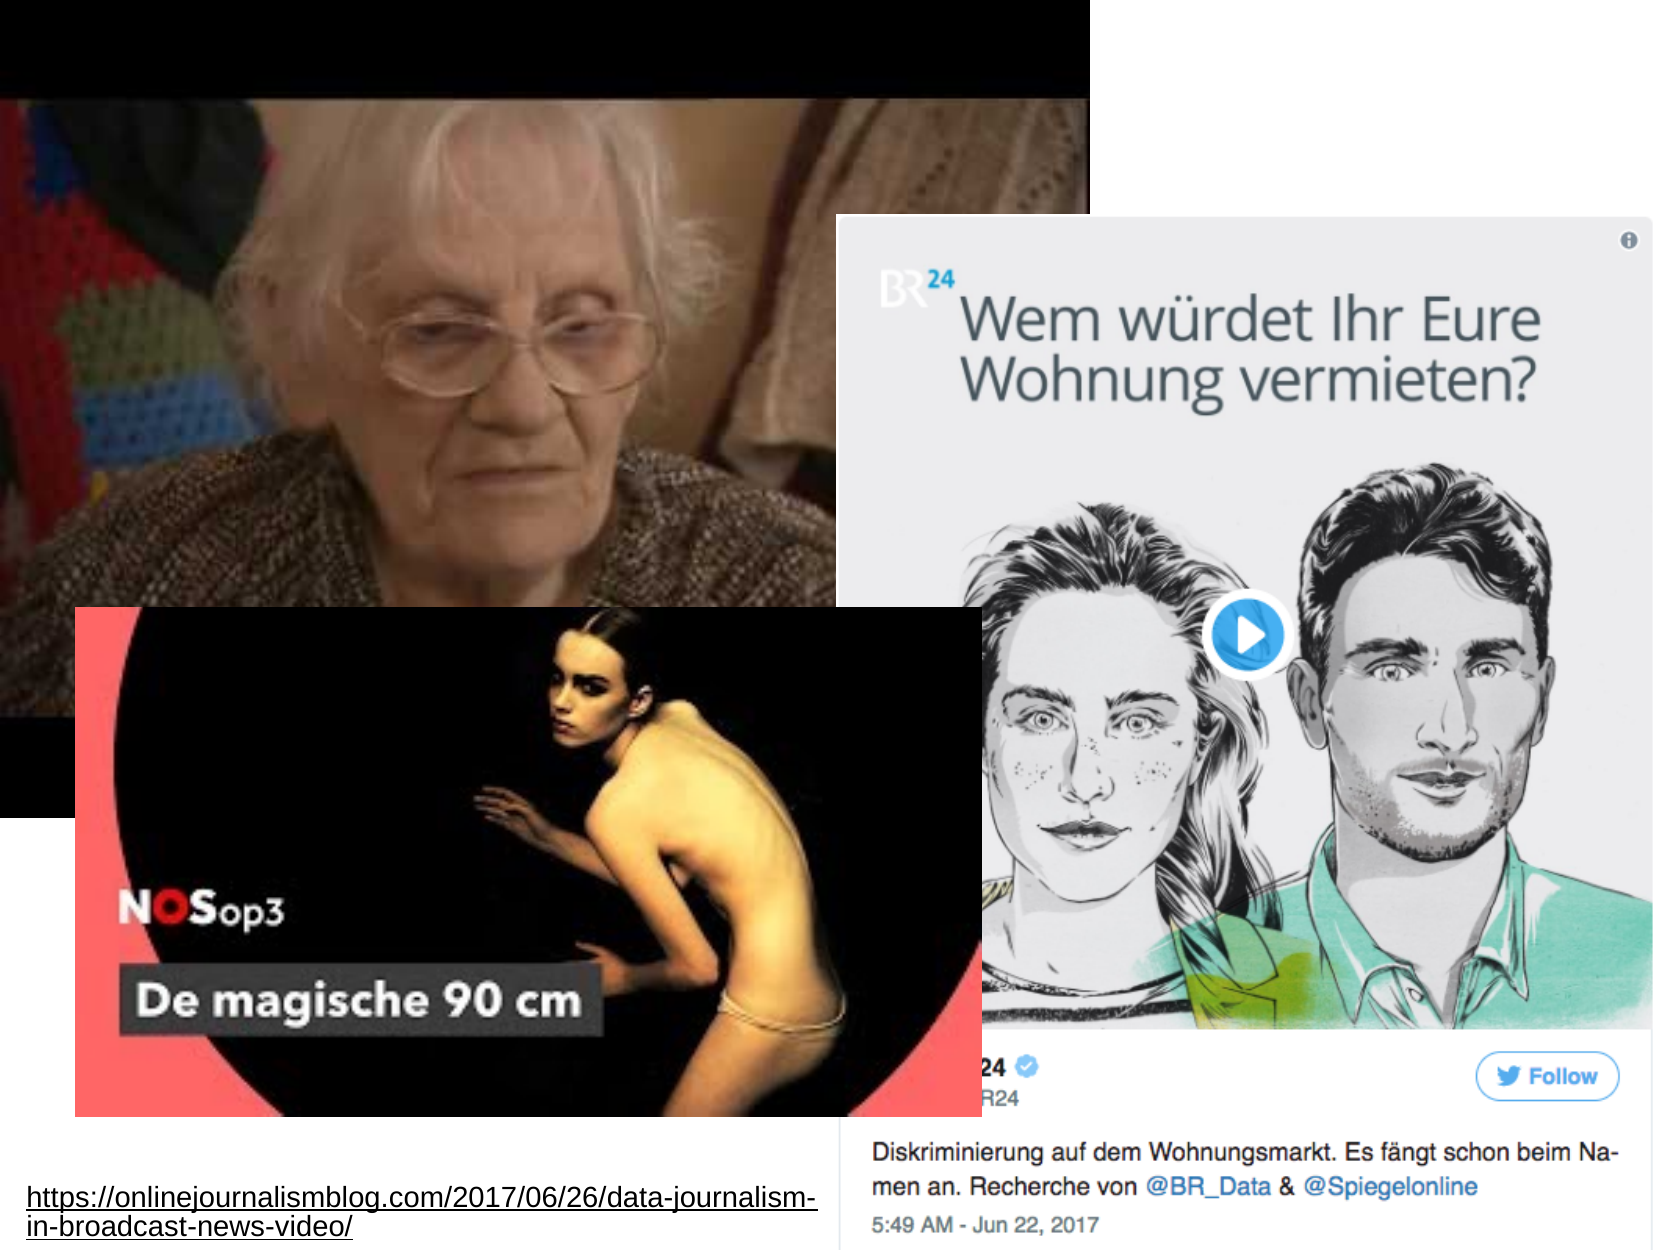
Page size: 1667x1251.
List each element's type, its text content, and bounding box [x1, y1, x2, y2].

text_box https://onlinejournalismblog.com/2017/06/26/data-journalism-in-broadcast-news-video/ [11, 1176, 831, 1250]
picture [0, 0, 1667, 1250]
